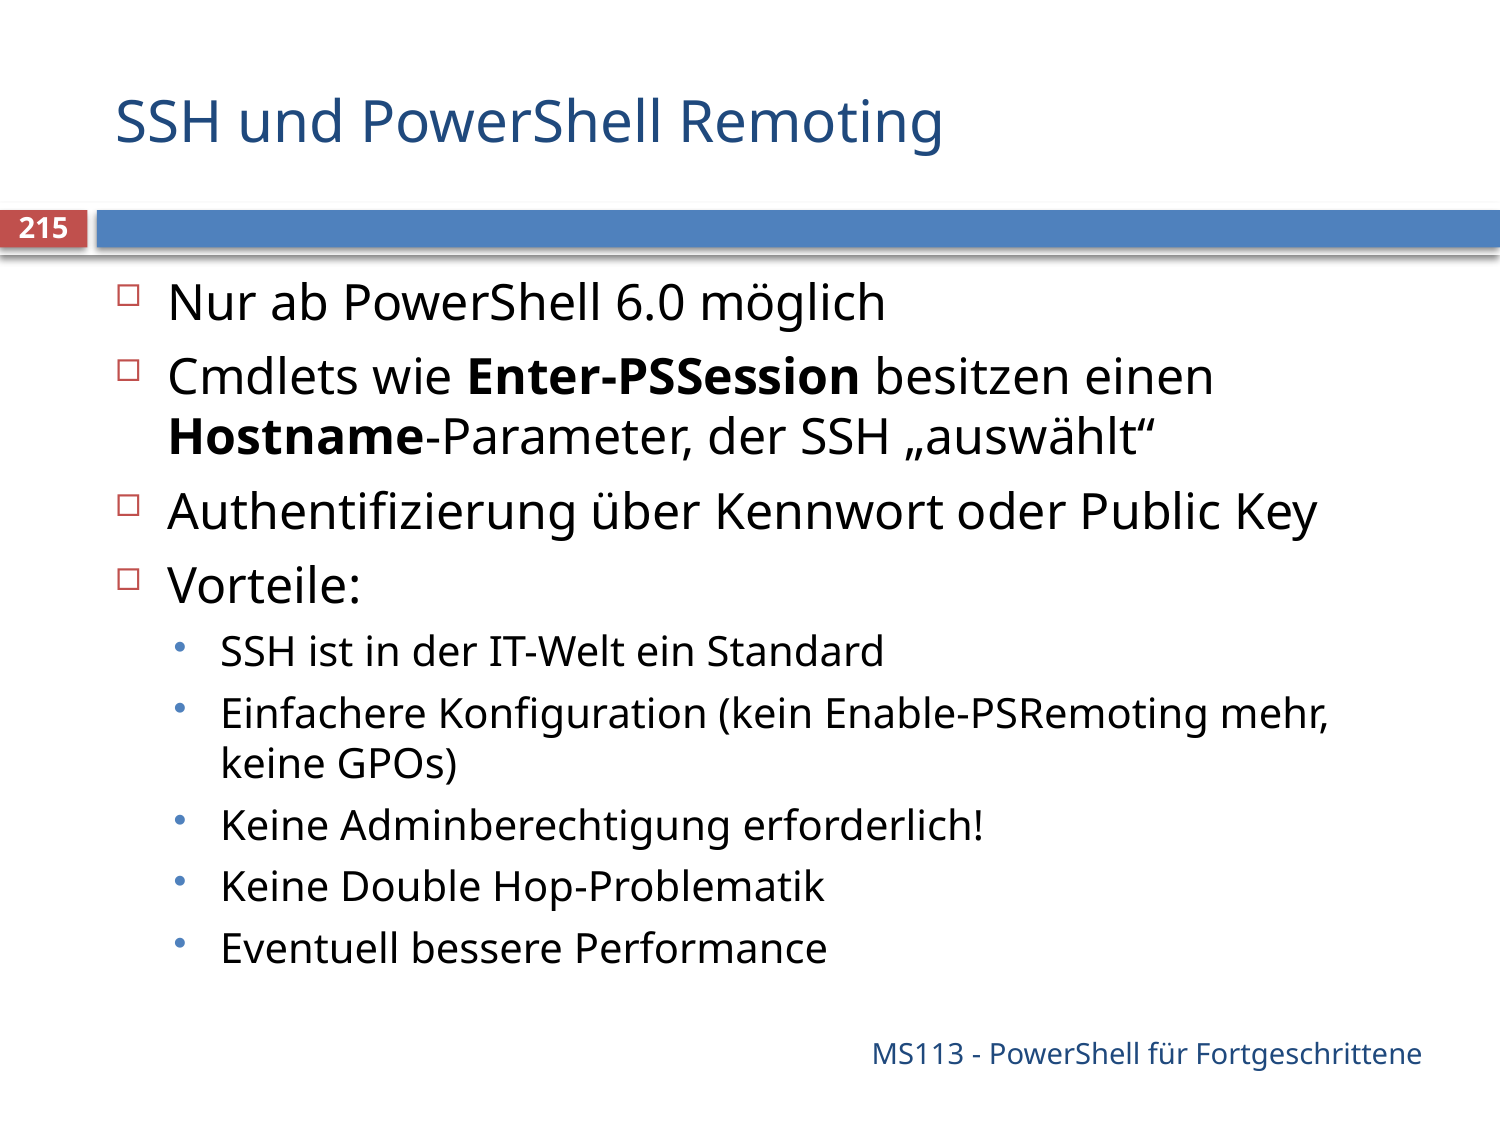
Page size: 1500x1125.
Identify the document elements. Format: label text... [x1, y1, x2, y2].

slide_number 215 [0, 208, 88, 249]
footer MS113 - PowerShell für Fortgeschrittene [99, 1024, 1438, 1085]
title SSH und PowerShell Remoting [100, 37, 1438, 200]
list Nur ab PowerShell 6.0 möglich Cmdlets wie Enter-PSSession besitzen einen Hostname-Parameter, der SSH „auswählt“ Authentifizierung über Kennwort oder Public Key Vorteile: SSH ist in der IT-Welt ein Standard Einfachere Konfiguration (kein Enable-PSRemoting mehr, keine GPOs) Keine Adminberechtigung erforderlich! Keine Double Hop-Problematik Eventuell bessere Performance [100, 262, 1438, 1000]
